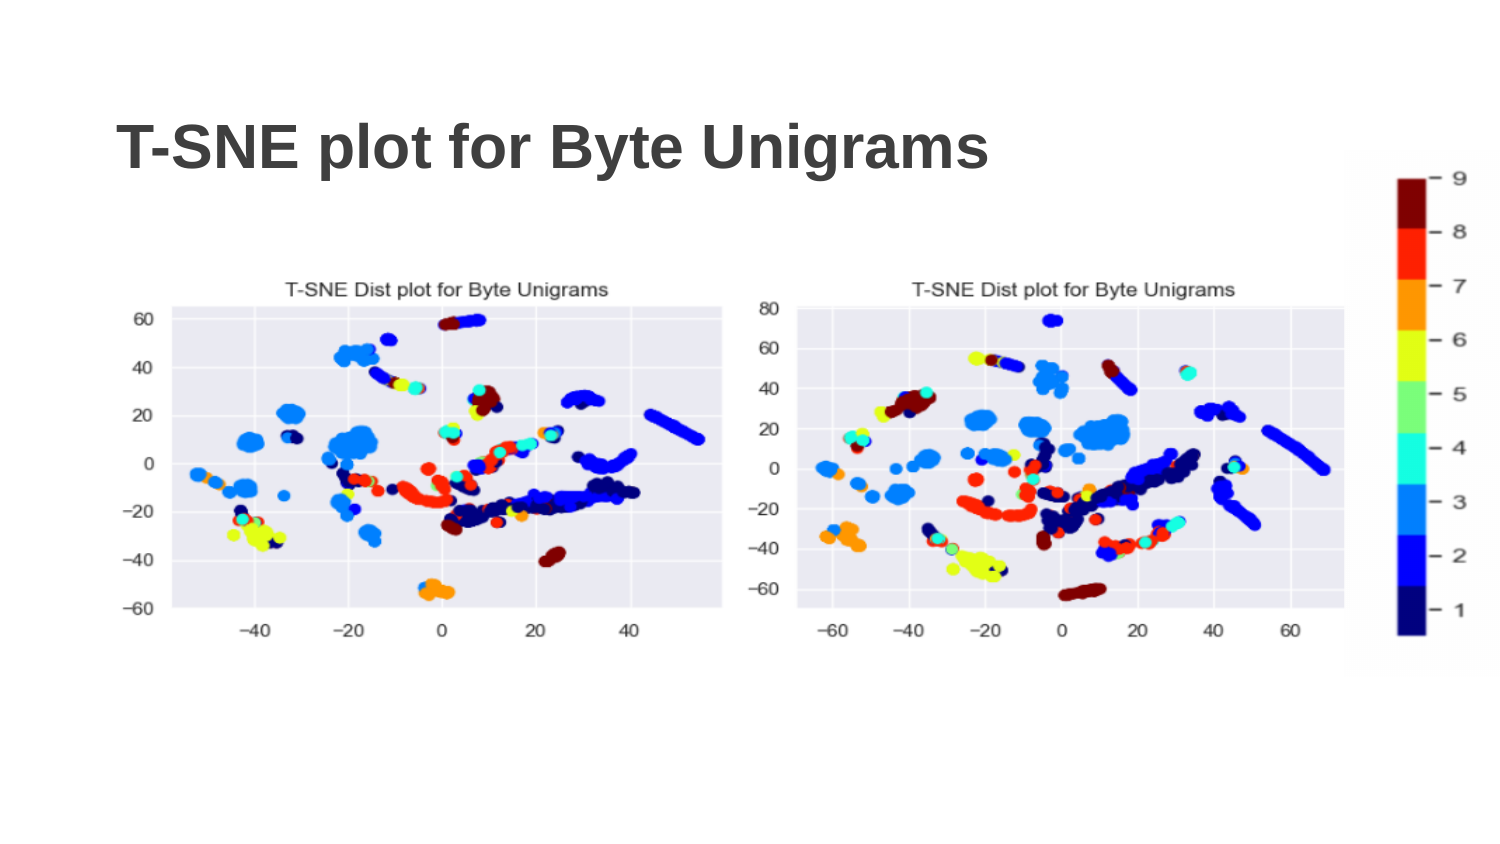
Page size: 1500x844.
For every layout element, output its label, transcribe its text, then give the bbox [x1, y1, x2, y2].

picture [104, 151, 1500, 676]
title T-SNE plot for Byte Unigrams [105, 88, 1395, 208]
